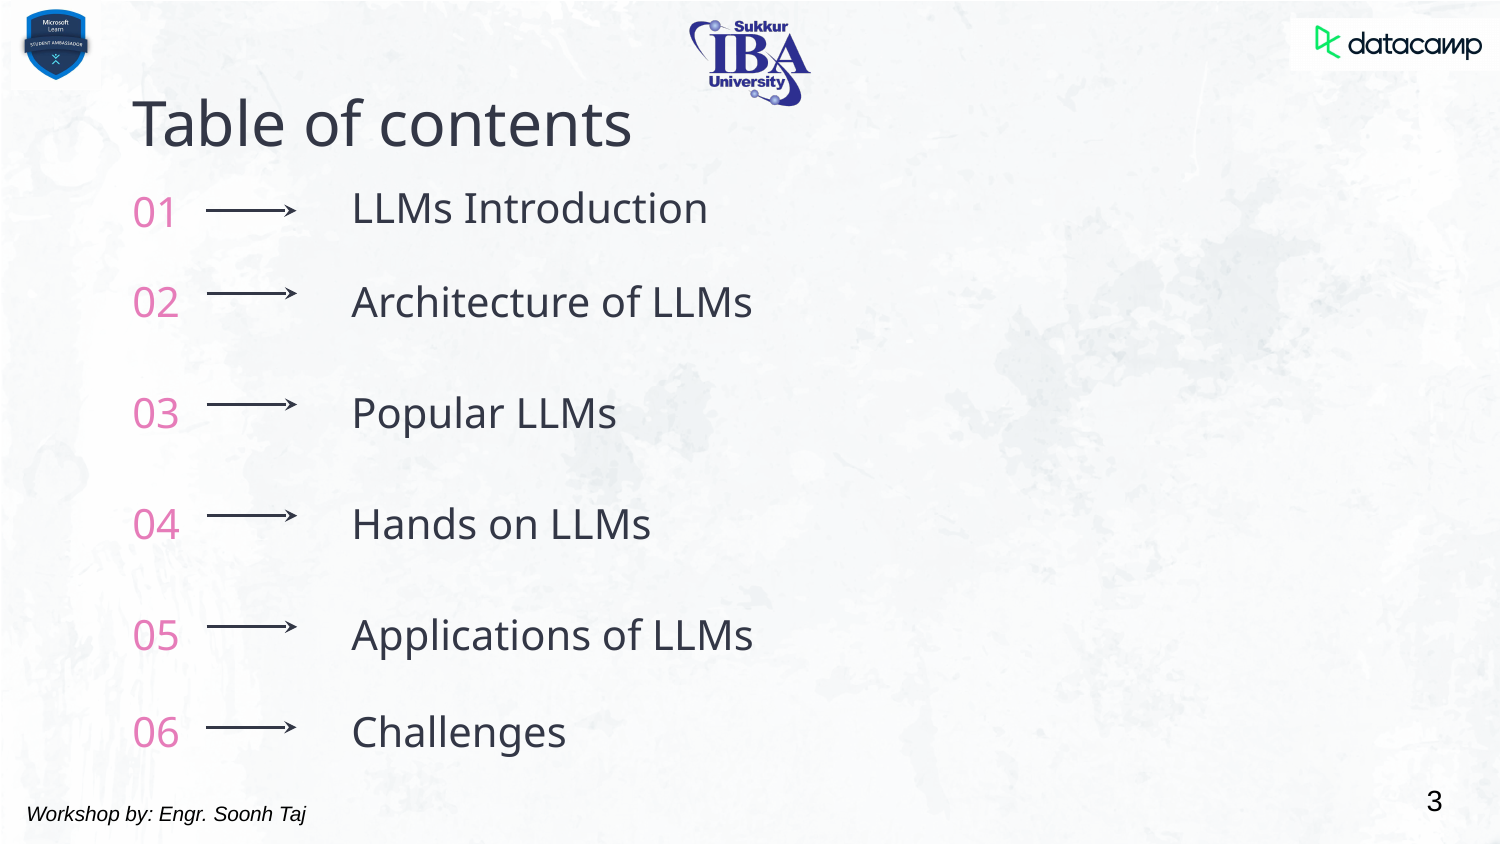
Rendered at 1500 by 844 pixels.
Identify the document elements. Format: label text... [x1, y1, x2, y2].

subtitle Architecture of LLMs [336, 253, 1383, 340]
subtitle Applications of LLMs [336, 587, 1383, 674]
subtitle Popular LLMs [336, 364, 1383, 452]
title 05 [117, 587, 336, 674]
title Table of contents [117, 58, 1383, 164]
text_box 3 [1411, 770, 1500, 831]
text_box LLMs Introduction [336, 159, 1383, 246]
subtitle Hands on LLMs [336, 476, 1383, 563]
title 04 [117, 476, 336, 563]
picture [2, 0, 1500, 844]
text_box 06 [117, 684, 336, 771]
text_box Challenges [336, 684, 1372, 771]
title 02 [117, 253, 336, 340]
text_box 01 [117, 164, 337, 251]
title 03 [117, 364, 336, 452]
